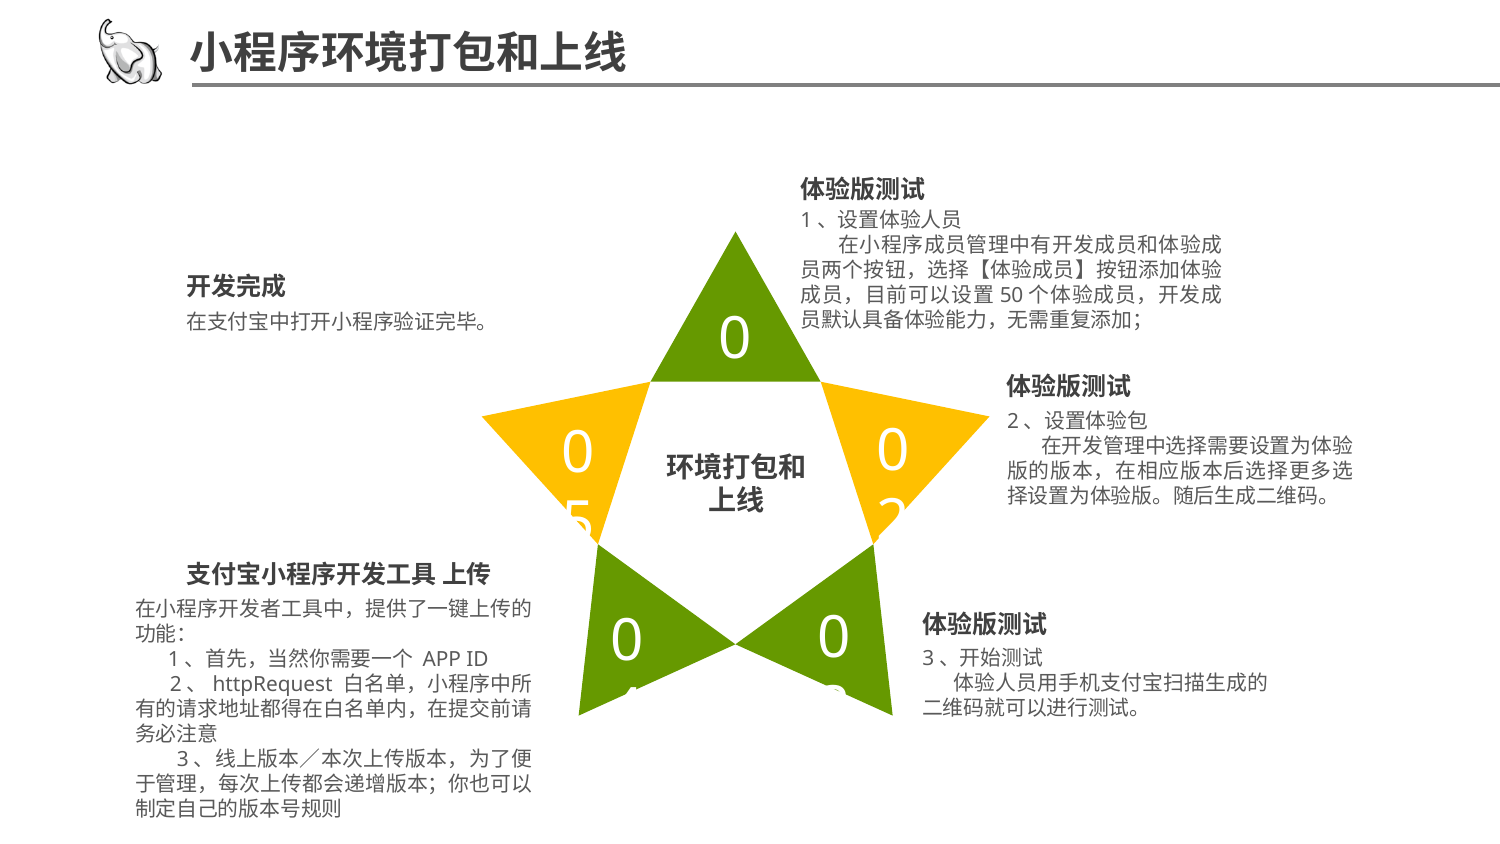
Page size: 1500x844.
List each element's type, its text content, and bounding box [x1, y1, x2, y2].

text_box [735, 551, 893, 716]
text_box 04 [598, 601, 657, 742]
text_box 05 [549, 414, 608, 554]
text_box 在支付宝中打开小程序验证完毕。 [186, 308, 533, 334]
text_box 体验版测试 [1006, 370, 1214, 401]
text_box [820, 381, 990, 513]
text_box 小程序环境打包和上线 [166, 17, 651, 85]
text_box 02 [863, 412, 923, 553]
picture [93, 17, 165, 90]
text_box 3、开始测试 体验人员用手机支付宝扫描生成的二维码就可以进行测试。 [922, 644, 1269, 720]
text_box [481, 381, 651, 514]
text_box 01 [705, 300, 765, 441]
text_box [578, 551, 735, 716]
text_box 在小程序开发者工具中，提供了一键上传的功能： 1、首先，当然你需要一个 APP ID 2、httpRequest 白名单，小程序中所有的请求地址都得在白名单内，在提交前请务必注意 3、线上版本／本次上传版本，为了便于管理，每次上传都会递增版本；你也可以制定自己的版本号规则 [135, 595, 533, 821]
text_box 环境打包和上线 [655, 449, 819, 517]
text_box 03 [804, 599, 864, 740]
text_box 体验版测试 [800, 173, 1008, 204]
text_box [650, 231, 821, 382]
text_box 体验版测试 [922, 608, 1130, 639]
text_box 支付宝小程序开发工具 上传 [186, 558, 503, 589]
text_box 1、设置体验人员 在小程序成员管理中有开发成员和体验成员两个按钮，选择【体验成员】按钮添加体验成员，目前可以设置50个体验成员，开发成员默认具备体验能力，无需重复添加； [800, 206, 1223, 332]
text_box 2、设置体验包 在开发管理中选择需要设置为体验版的版本，在相应版本后选择更多选择设置为体验版。随后生成二维码。 [1007, 407, 1354, 508]
text_box 开发完成 [186, 270, 364, 301]
